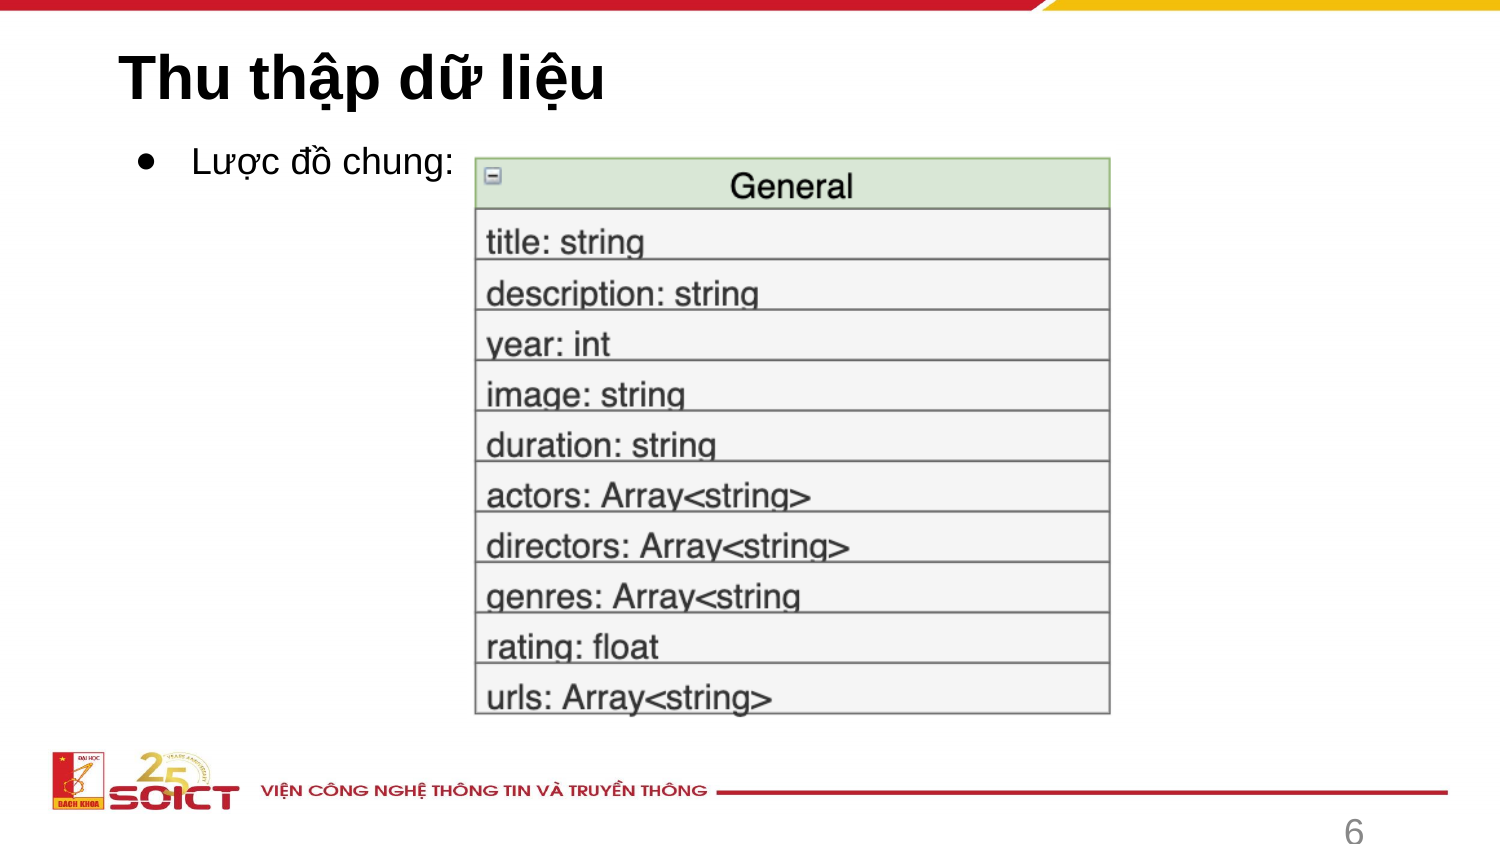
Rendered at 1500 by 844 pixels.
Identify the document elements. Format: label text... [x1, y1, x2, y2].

text_box Thu thập dữ liệu [115, 34, 802, 142]
text_box Lược đồ chung: [115, 135, 468, 183]
picture [0, 0, 1500, 814]
text_box Thu thập dữ liệu [115, 183, 461, 187]
text_box ‹#› [1337, 808, 1389, 844]
